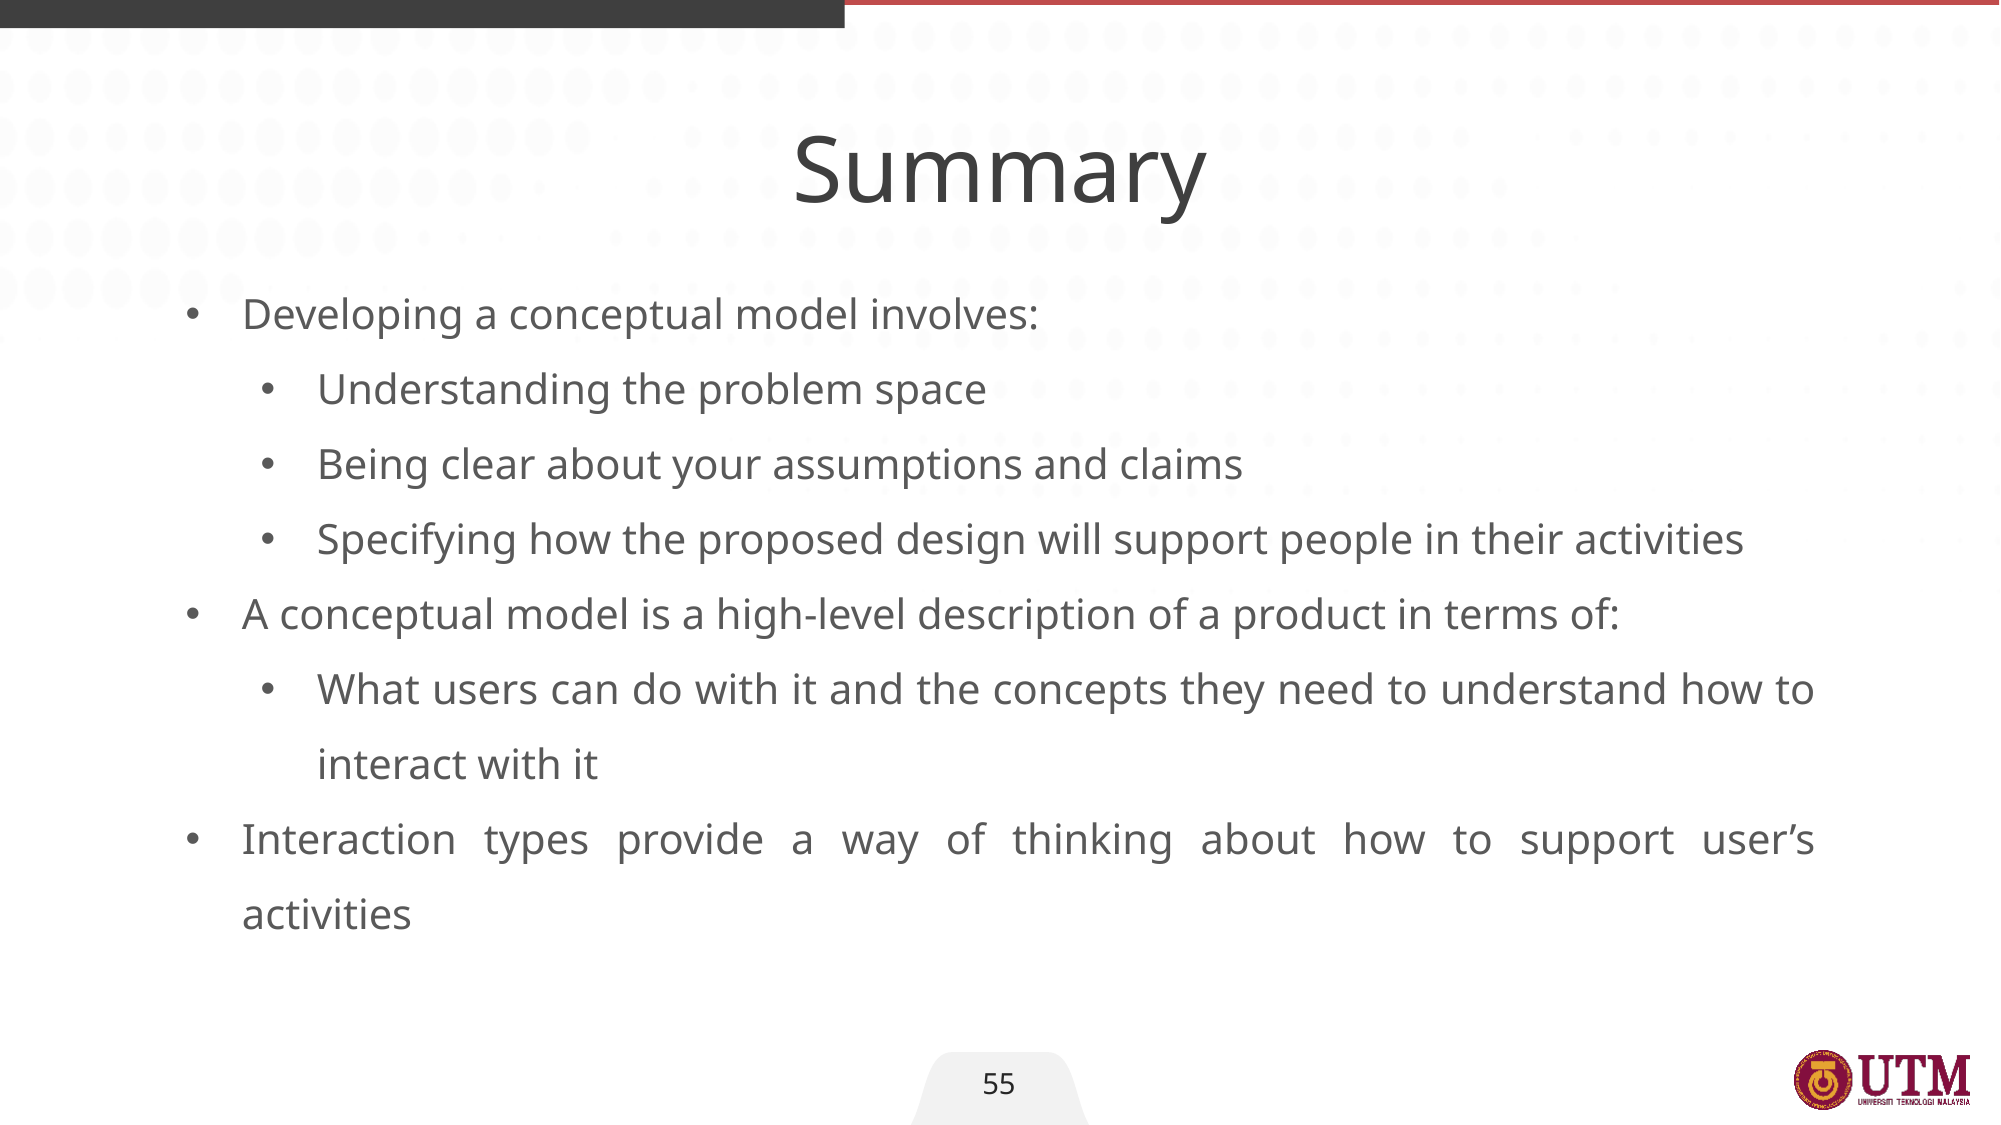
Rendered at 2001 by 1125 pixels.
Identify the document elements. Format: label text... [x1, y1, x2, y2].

picture [1794, 1050, 1970, 1110]
picture [0, 0, 2001, 645]
text_box Developing a conceptual model involves: Understanding the problem space Being clear about your assumptions and claims Specifying how the proposed design will support people in their activities A conceptual model is a high-level description of a product in terms of: What users can do with it and the concepts they need to understand how to interact with it Interaction types provide a way of thinking about how to support user’s activities [170, 255, 1832, 946]
slide_number 55 [774, 1055, 1225, 1116]
text_box Summary [170, 103, 1830, 229]
